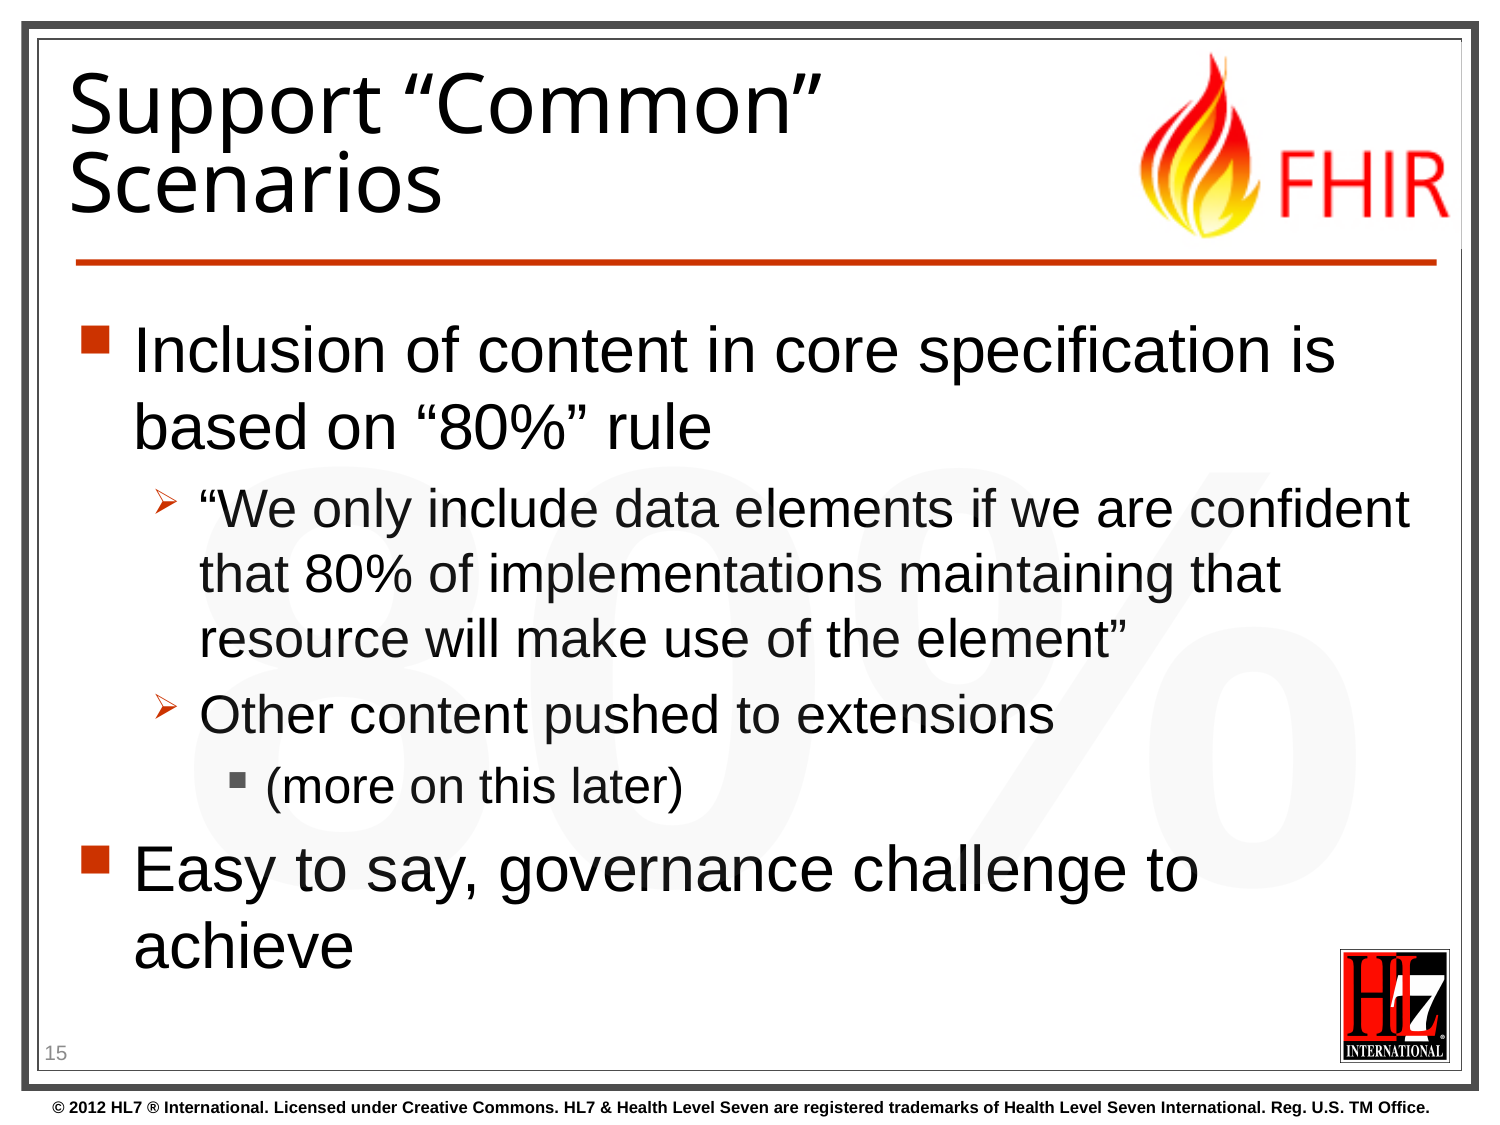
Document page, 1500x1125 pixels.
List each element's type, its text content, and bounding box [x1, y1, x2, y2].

slide_number 15 [29, 1034, 148, 1071]
picture [1128, 42, 1462, 249]
list Inclusion of content in core specification is based on “80%” rule “We only include data elements if we are confident that 80% of implementations maintaining that resource will make use of the element” Other content pushed to extensions (more on this later) Easy to say, governance challenge to achieve [62, 299, 1438, 1035]
picture [1340, 1012, 1450, 1063]
text_box 80% [64, 278, 1483, 1012]
title Support “Common” Scenarios [53, 54, 1128, 244]
